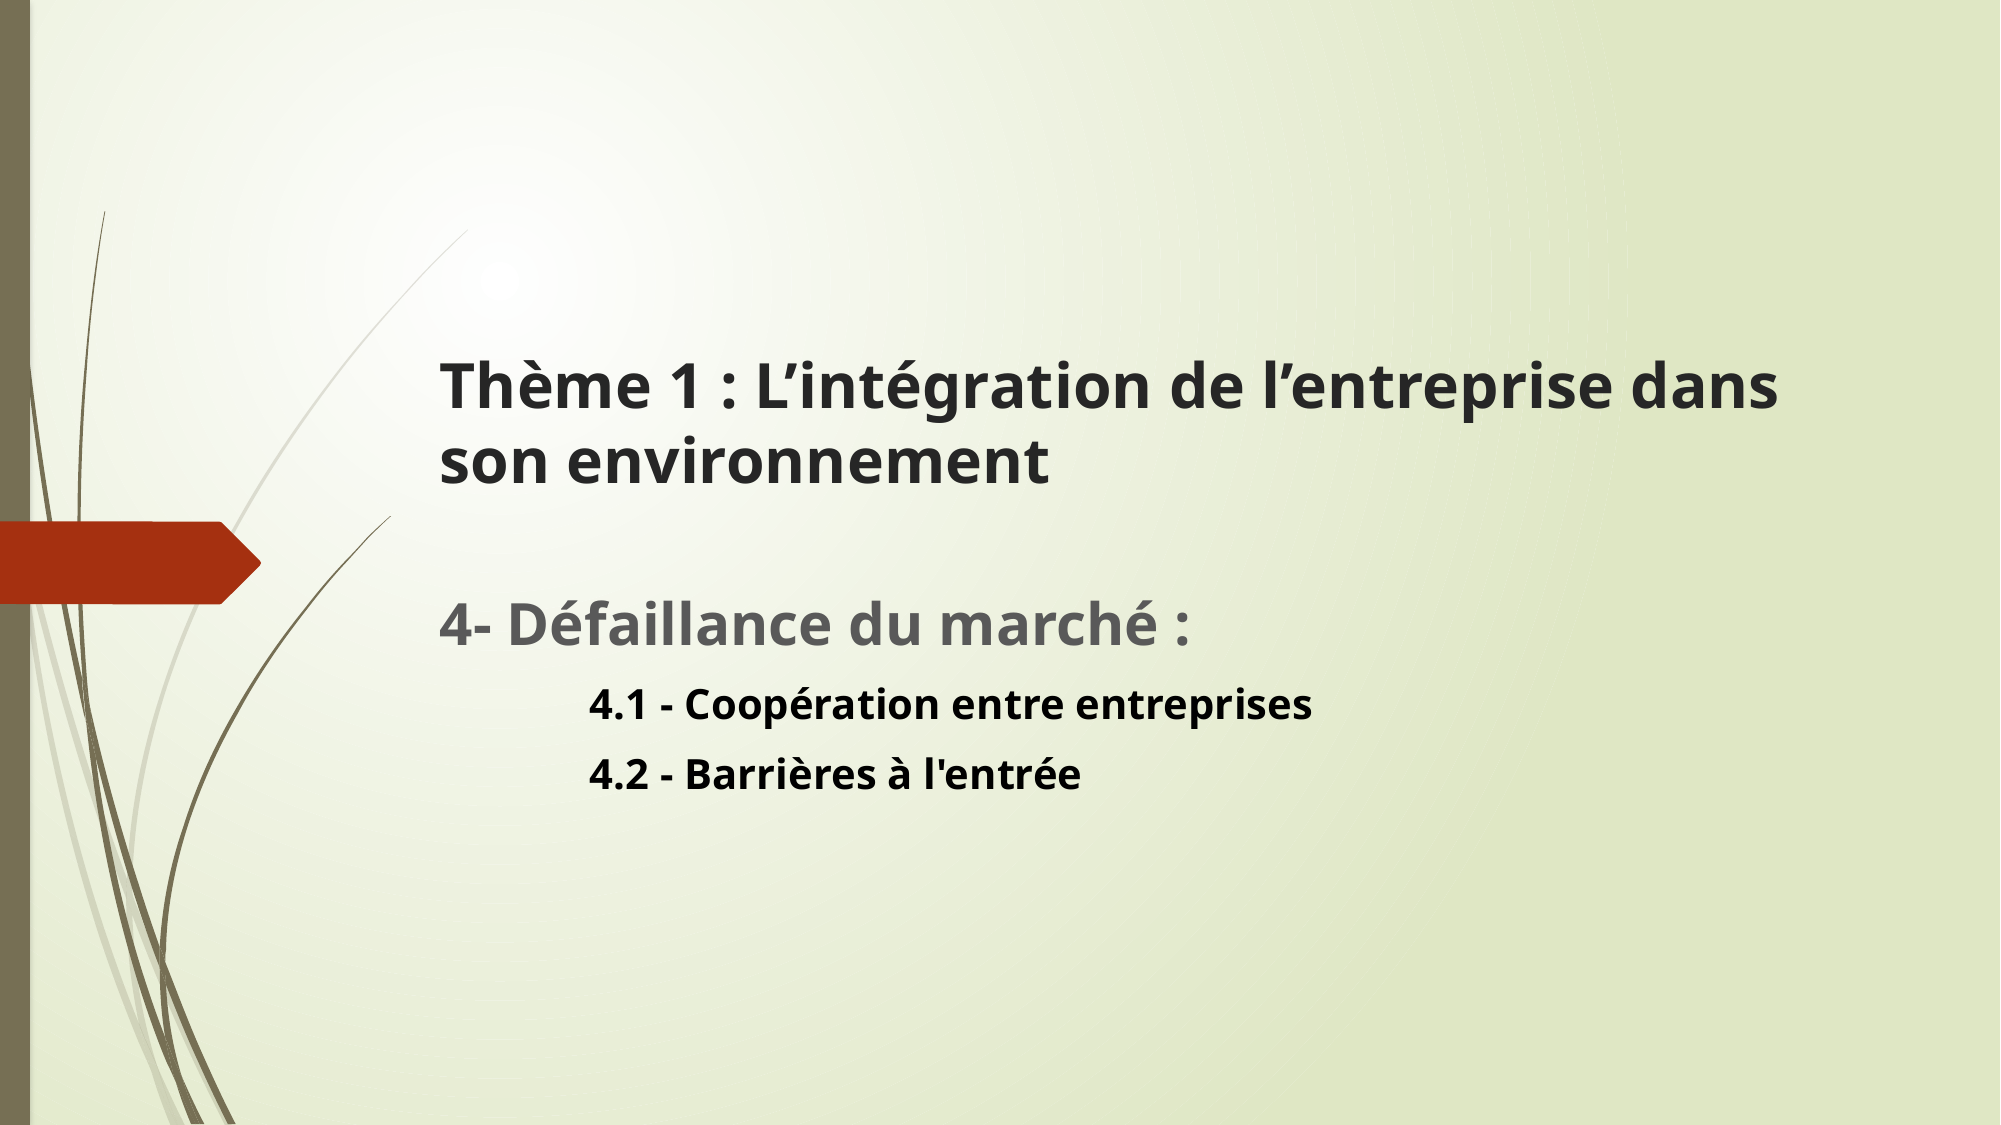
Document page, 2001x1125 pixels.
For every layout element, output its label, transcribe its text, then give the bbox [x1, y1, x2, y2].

list 4- Défaillance du marché : 4.1 - Coopération entre entreprises 4.2 - Barrières à l'entrée [424, 579, 1888, 1028]
title Thème 1 : L’intégration de l’entreprise dans son environnement [424, 337, 1888, 579]
